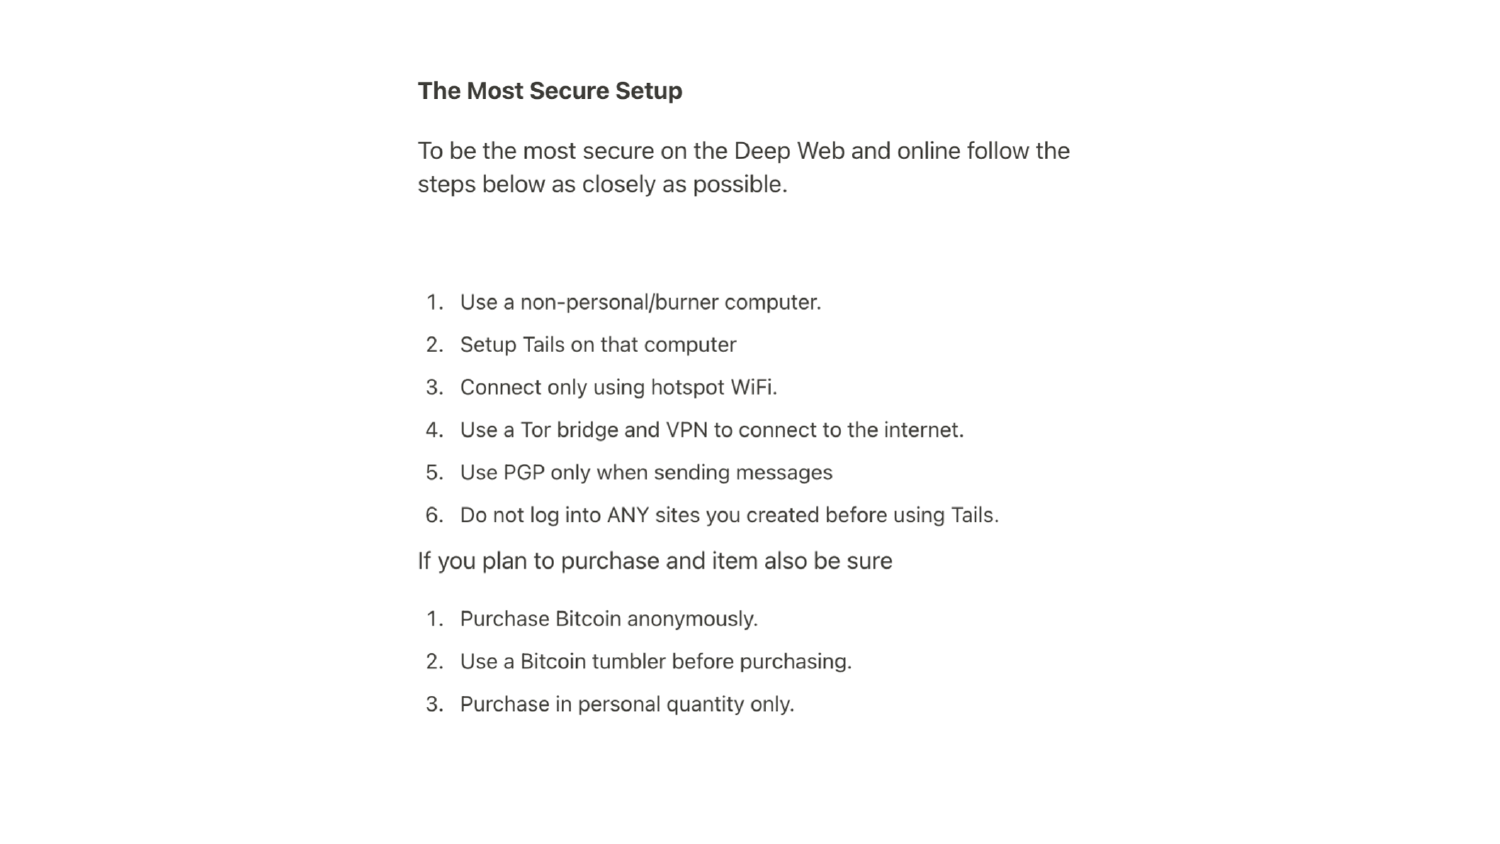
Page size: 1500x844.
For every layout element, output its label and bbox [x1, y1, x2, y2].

picture [24, 24, 1476, 760]
